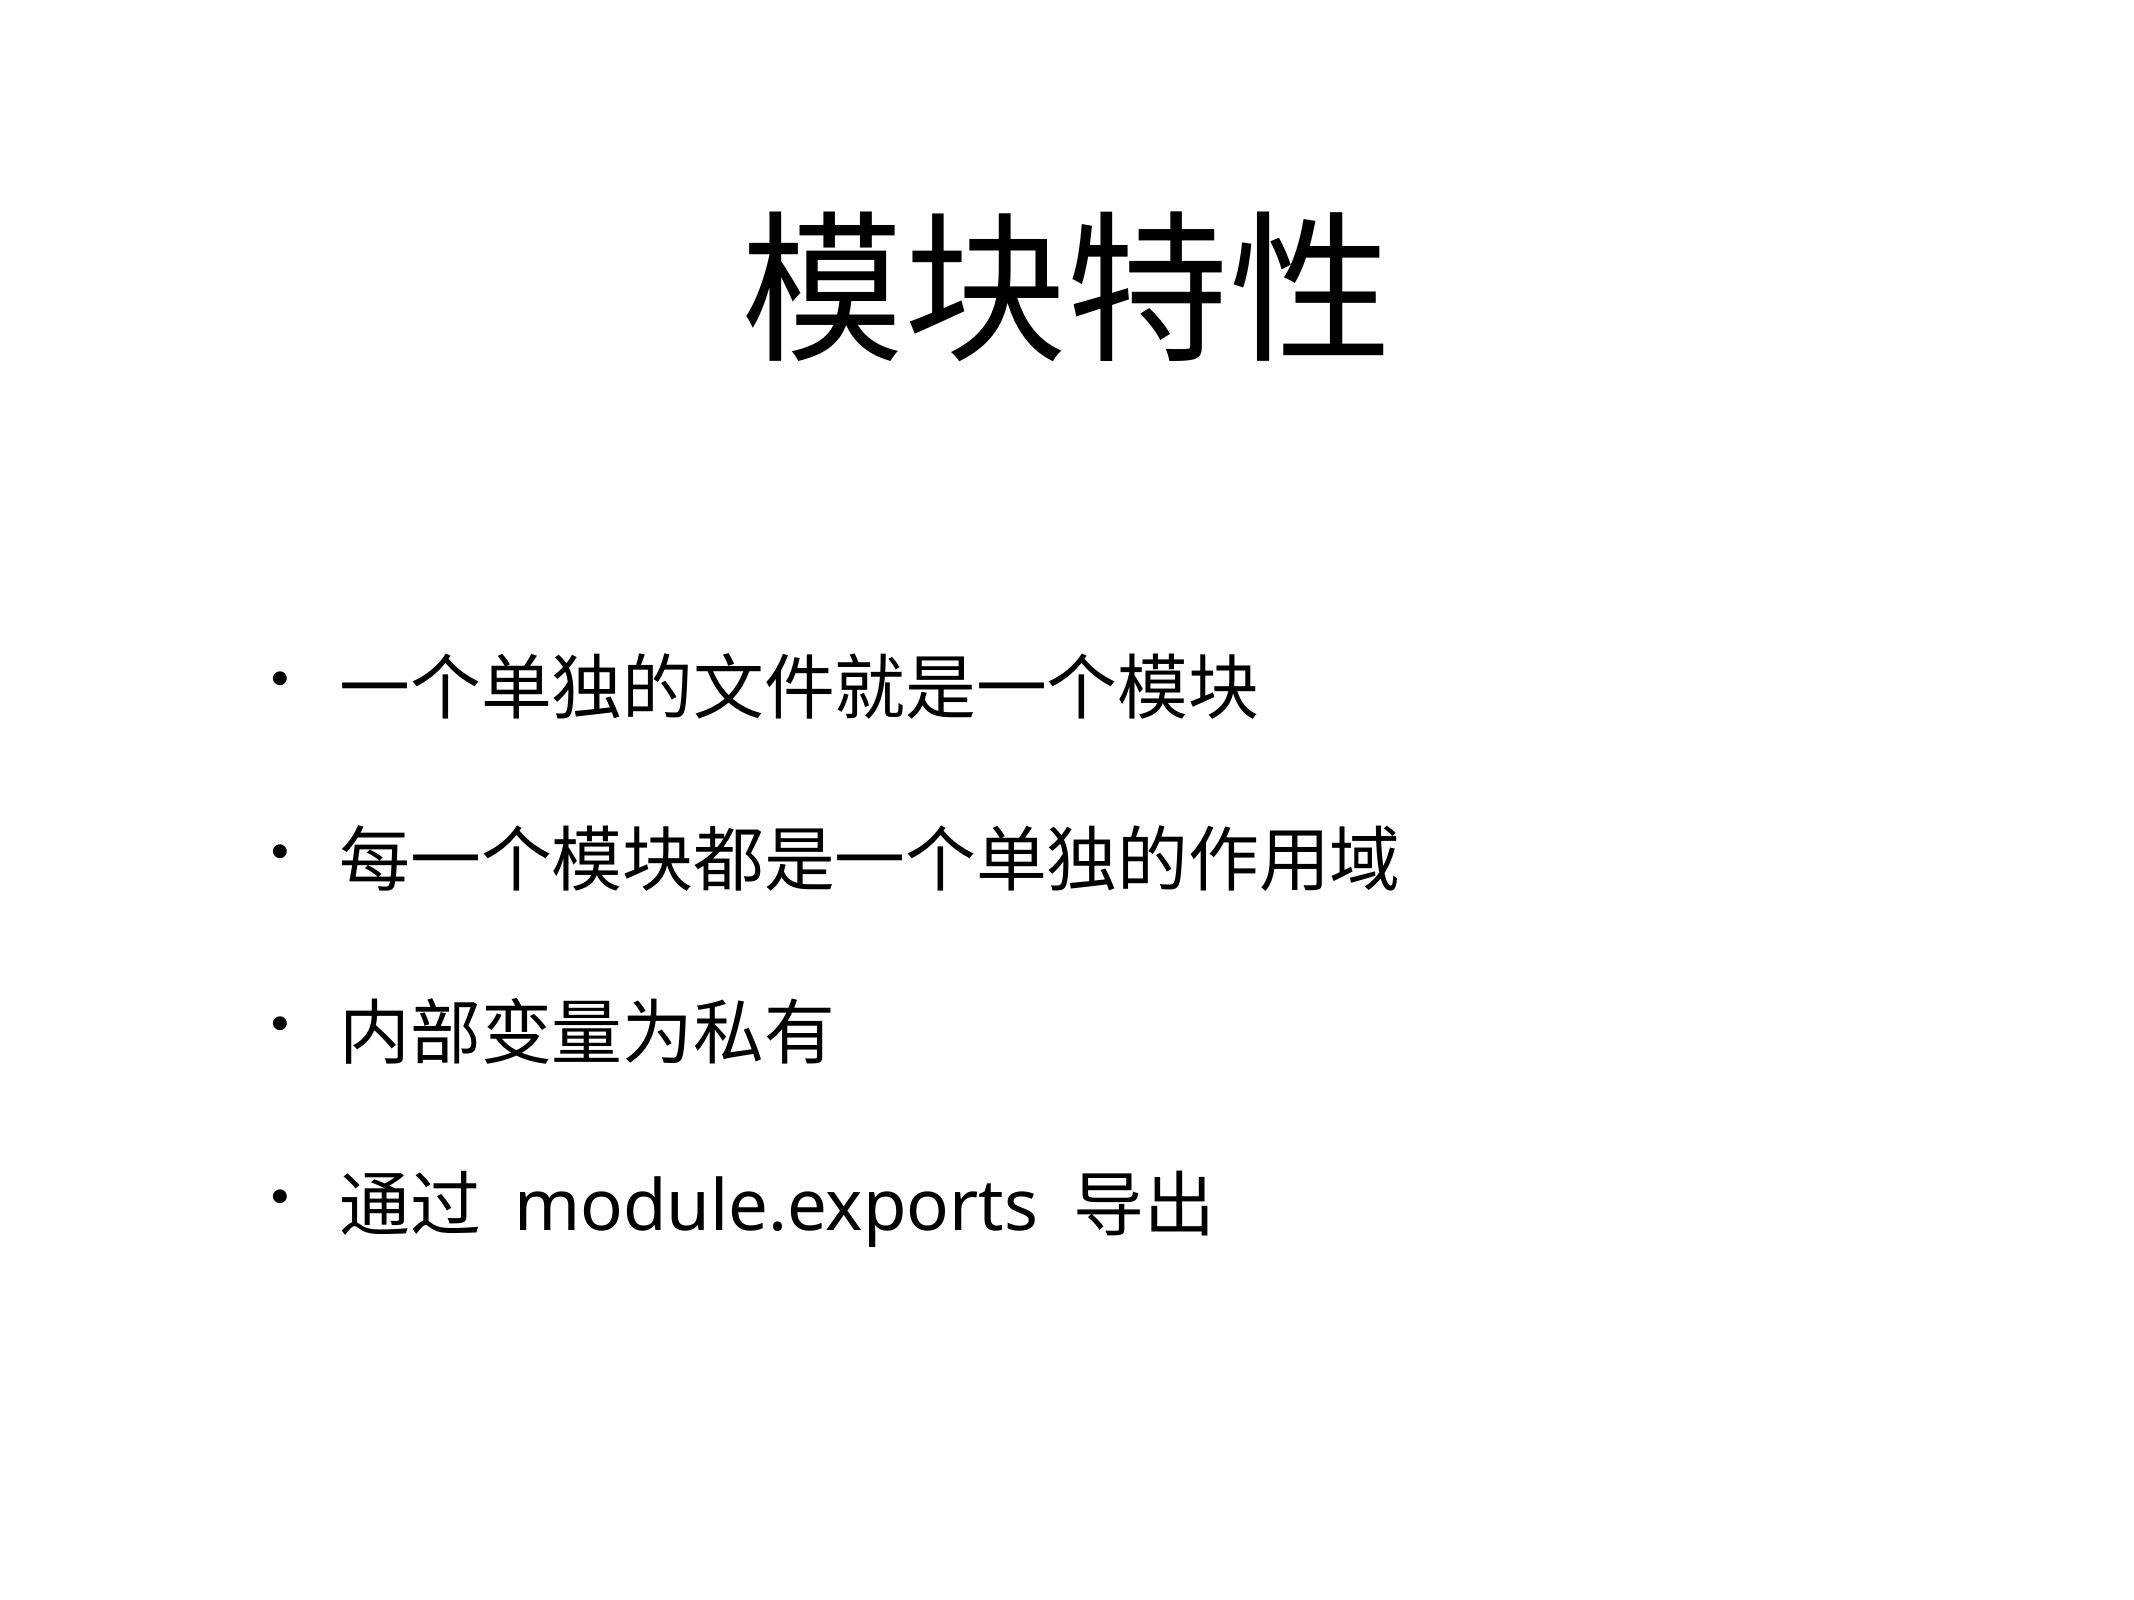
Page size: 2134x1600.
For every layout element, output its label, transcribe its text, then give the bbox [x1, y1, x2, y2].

title 模块特性 [383, 150, 1750, 417]
list 一个单独的文件就是一个模块 每一个模块都是一个单独的作用域 内部变量为私有 通过 module.exports 导出 [264, 557, 1631, 1331]
